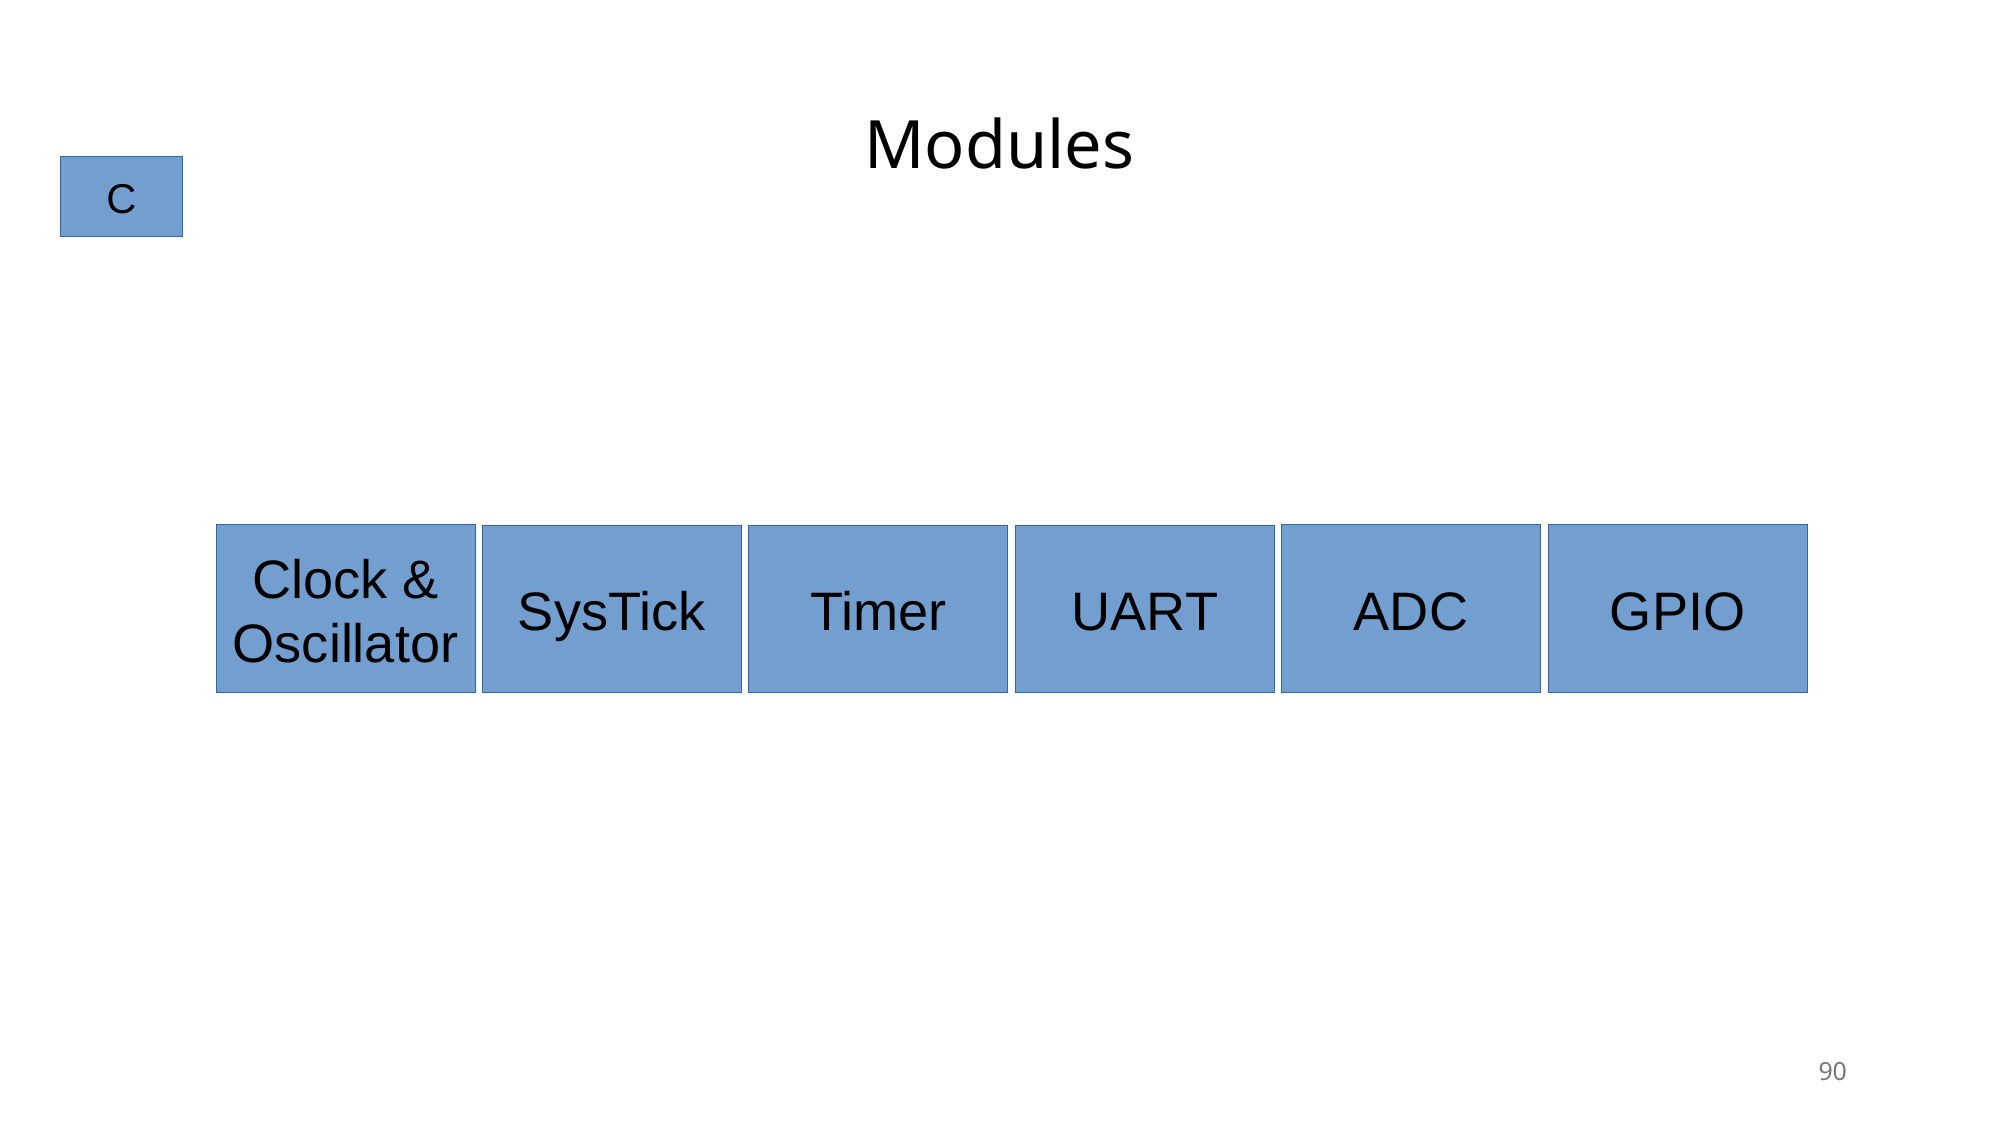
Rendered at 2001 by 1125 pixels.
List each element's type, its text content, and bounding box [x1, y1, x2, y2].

slide_number 90 [1412, 1042, 1862, 1102]
text_box C [60, 156, 183, 237]
text_box Clock & Oscillator [216, 524, 476, 693]
text_box UART [1015, 525, 1275, 693]
text_box Timer [748, 525, 1008, 693]
text_box ADC [1281, 524, 1541, 693]
text_box Modules [317, 103, 1683, 270]
text_box GPIO [1548, 524, 1808, 693]
text_box SysTick [482, 525, 742, 693]
